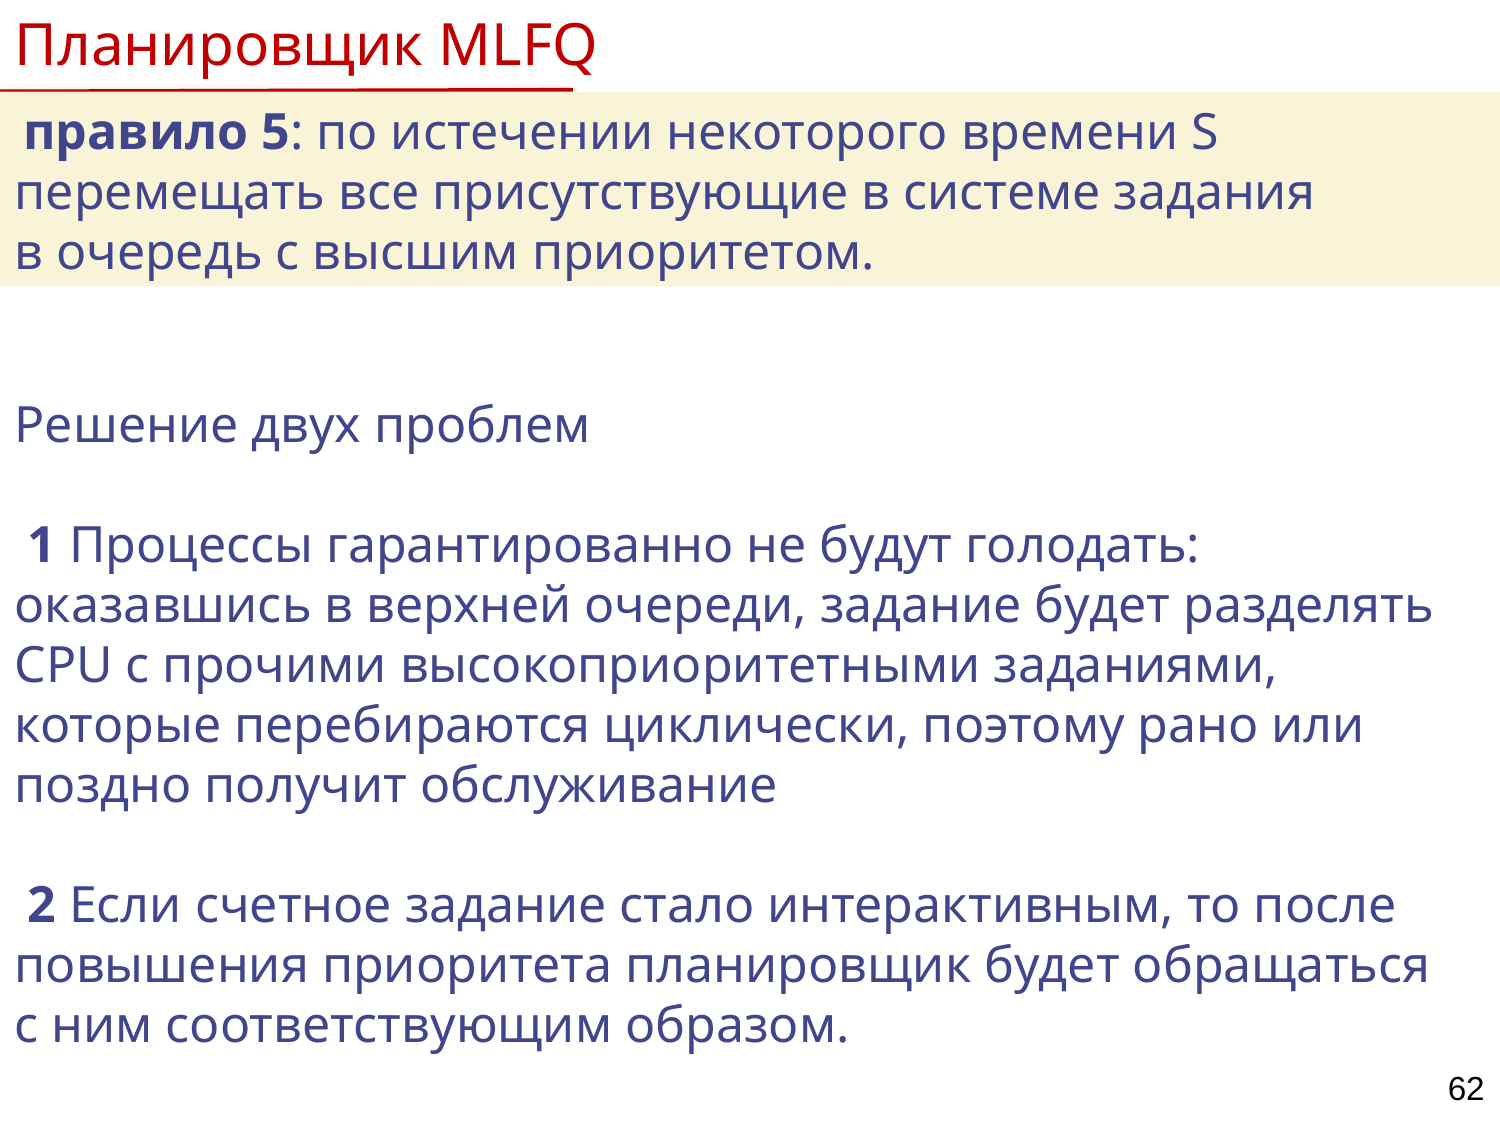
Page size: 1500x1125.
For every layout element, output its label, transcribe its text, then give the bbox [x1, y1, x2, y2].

text_box правило 5: по истечении некоторого времени S перемещать все присутствующие в системе задания в очередь с высшим приоритетом. [0, 91, 1500, 287]
slide_number 62 [1187, 1060, 1500, 1125]
text_box Решение двух проблем 1 Процессы гарантированно не будут голодать: оказавшись в верхней очереди, задание будет разделять CPU с прочими высокоприоритетными заданиями, которые перебираются циклически, поэтому рано или поздно получит обслуживание 2 Если счетное задание стало интерактивным, то после повышения приоритета планировщик будет обращаться с ним соответствующим образом. [0, 385, 1500, 1060]
text_box Планировщик MLFQ [0, 0, 1500, 85]
